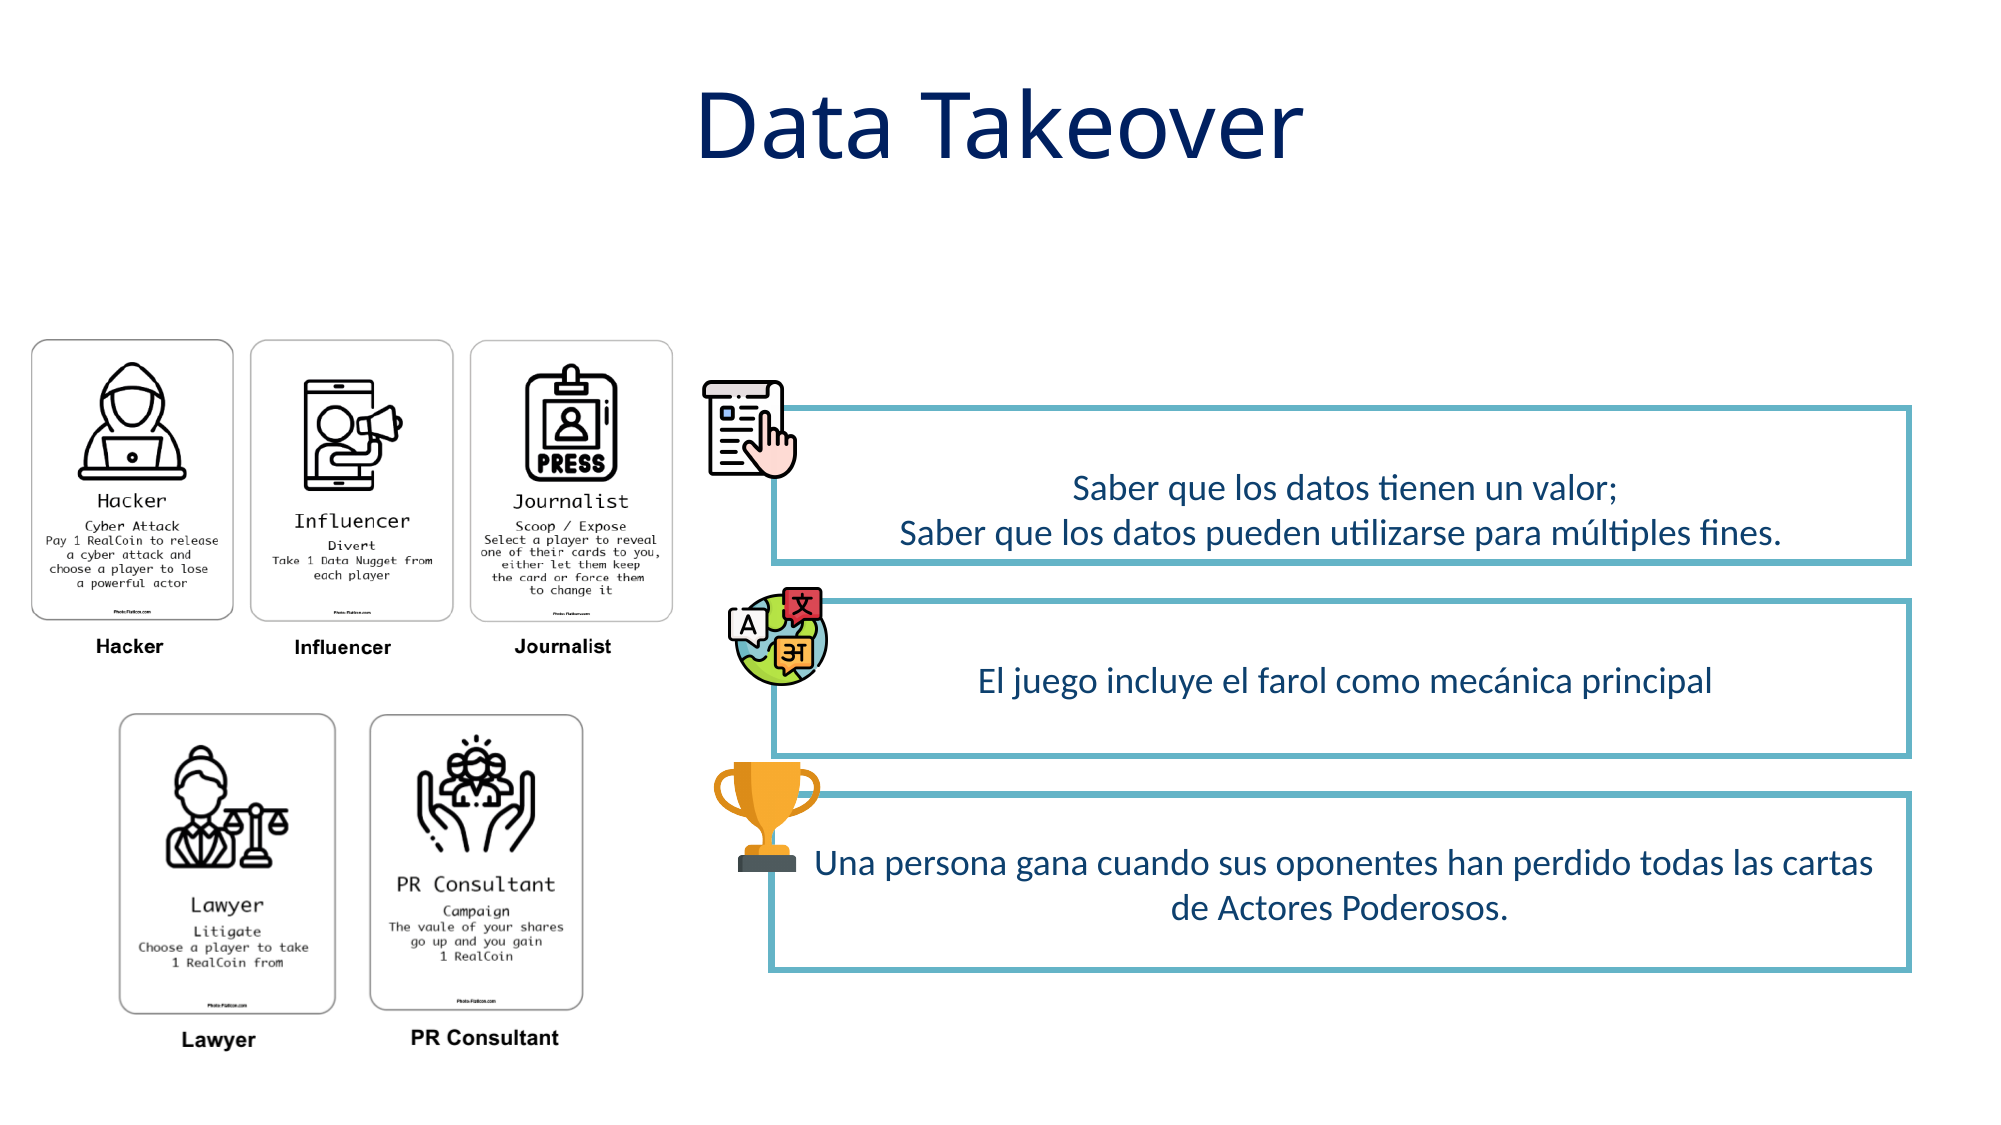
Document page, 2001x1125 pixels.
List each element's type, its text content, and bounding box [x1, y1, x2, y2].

picture [0, 317, 693, 679]
title Data Takeover [138, 20, 1862, 238]
text_box Una persona gana cuando sus oponentes han perdido todas las cartas de Actores Poderosos. [771, 794, 1909, 971]
picture [700, 380, 800, 479]
picture [98, 689, 651, 1075]
text_box Saber que los datos tienen un valor; Saber que los datos pueden utilizarse para múltiples fines. [774, 407, 1909, 563]
picture [728, 587, 828, 686]
picture [712, 762, 822, 872]
text_box El juego incluye el farol como mecánica principal [774, 601, 1909, 756]
